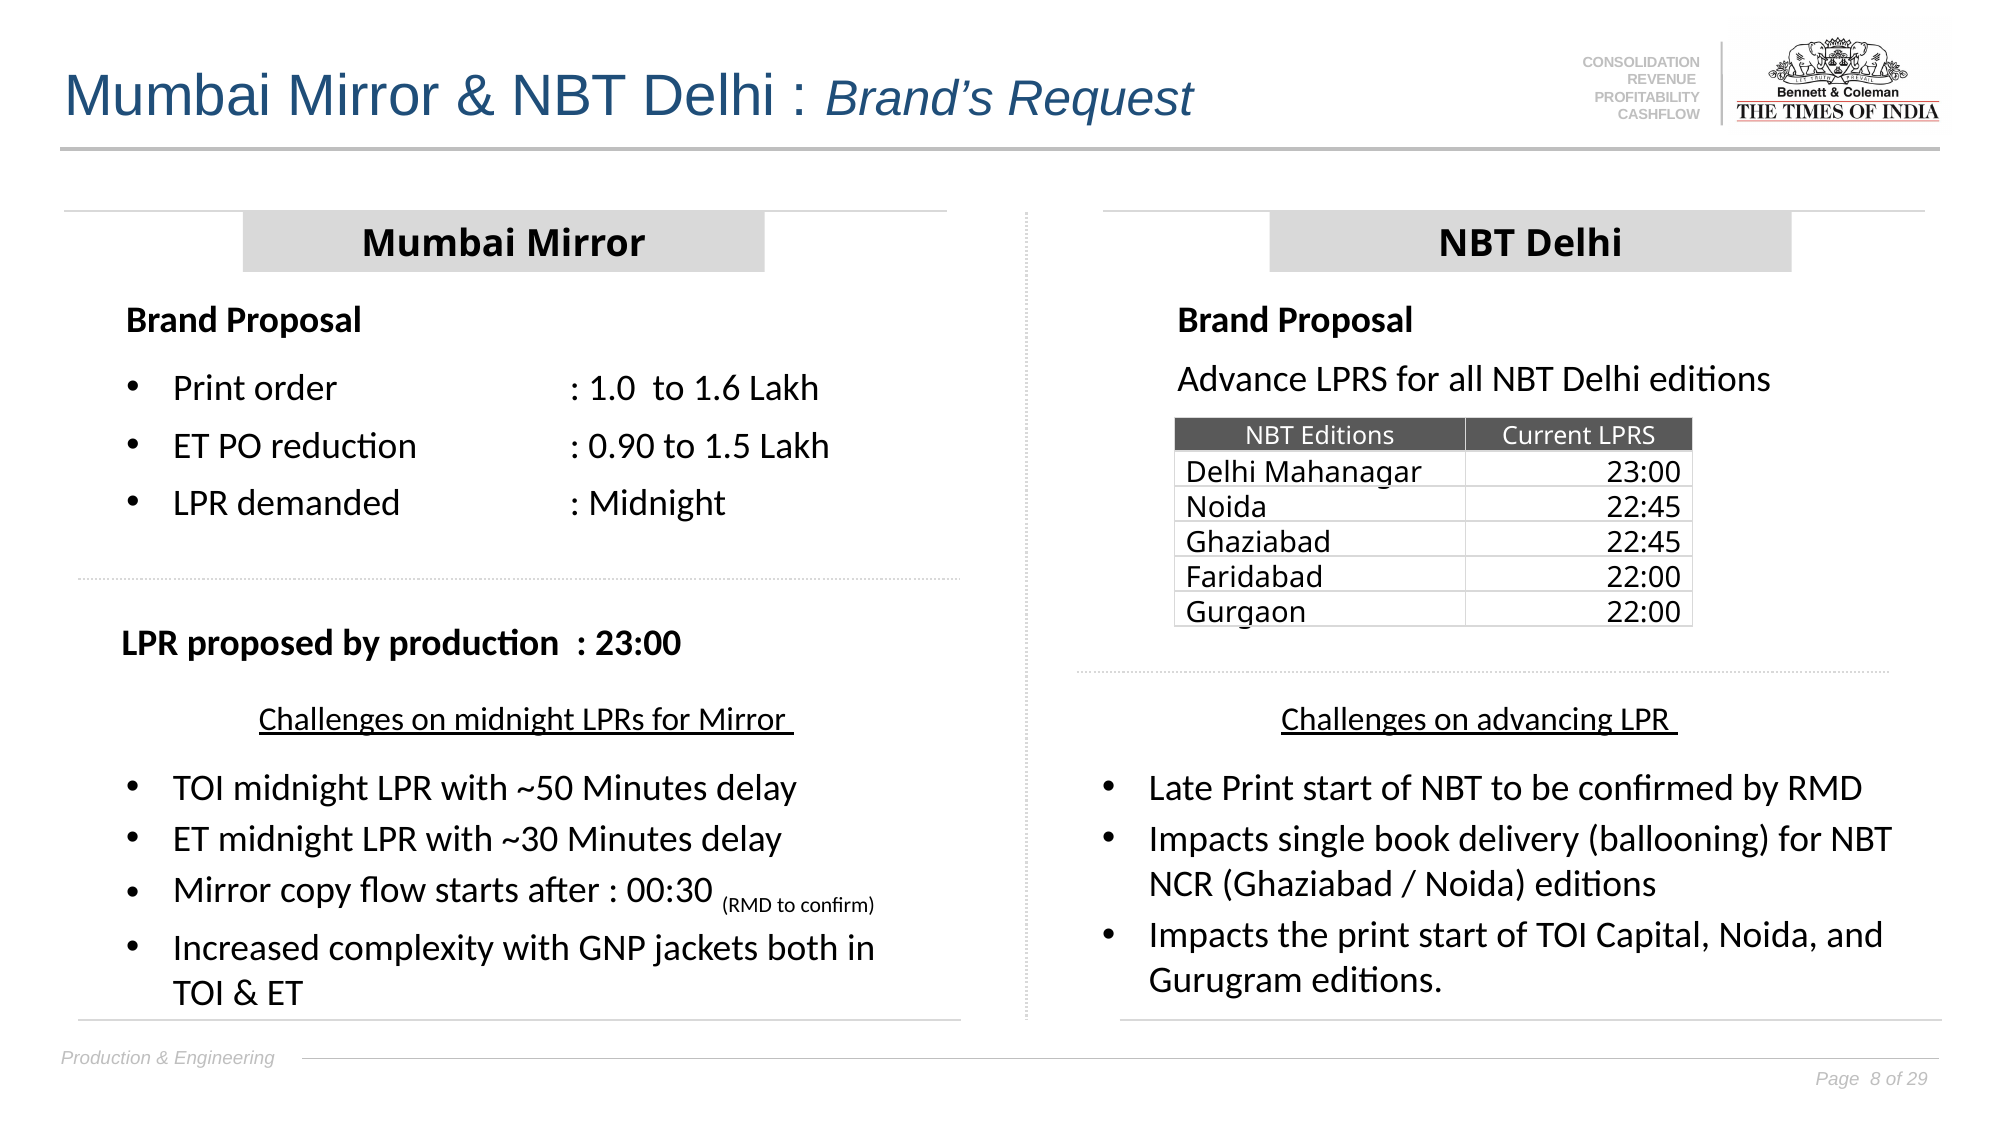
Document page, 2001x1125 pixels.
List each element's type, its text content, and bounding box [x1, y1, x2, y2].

table_cell Faridabad [1175, 557, 1465, 590]
text_box Print order : 1.0 to 1.6 Lakh ET PO reduction : 0.90 to 1.5 Lakh LPR demanded : Midnight [111, 355, 942, 531]
text_box NBT Delhi [1269, 212, 1792, 272]
table_cell Ghaziabad [1175, 522, 1465, 555]
text_box Mumbai Mirror [242, 212, 765, 272]
text_box Brand Proposal [1162, 287, 1540, 348]
text_box Challenges on advancing LPR [1189, 689, 1770, 745]
text_box Brand Proposal [111, 287, 489, 348]
picture [1728, 16, 1952, 135]
table_header NBT Editions [1175, 418, 1465, 450]
title Mumbai Mirror & NBT Delhi : Brand’s Request [64, 63, 1626, 131]
table_cell Noida [1175, 487, 1465, 520]
table_cell Delhi Mahanagar [1175, 452, 1465, 485]
table_cell 23:00 [1466, 452, 1692, 485]
text_box Challenges on midnight LPRs for Mirror [236, 689, 817, 745]
table_header Current LPRS [1466, 418, 1692, 450]
text_box LPR proposed by production : 23:00 [106, 610, 958, 671]
text_box TOI midnight LPR with ~50 Minutes delay ET midnight LPR with ~30 Minutes delay Mirror copy flow starts after : 00:30 (RMD to confirm) Increased complexity with GNP jackets both in TOI & ET [111, 755, 935, 1019]
table_cell 22:45 [1466, 522, 1692, 555]
text_box Late Print start of NBT to be confirmed by RMD Impacts single book delivery (ballooning) for NBT NCR (Ghaziabad / Noida) editions Impacts the print start of TOI Capital, Noida, and Gurugram editions. [1087, 755, 1910, 1008]
table_cell 22:00 [1466, 592, 1692, 625]
text_box Advance LPRS for all NBT Delhi editions [1162, 347, 1865, 407]
table_cell 22:00 [1466, 557, 1692, 590]
table_cell Gurgaon [1175, 592, 1465, 625]
table_cell 22:45 [1466, 487, 1692, 520]
